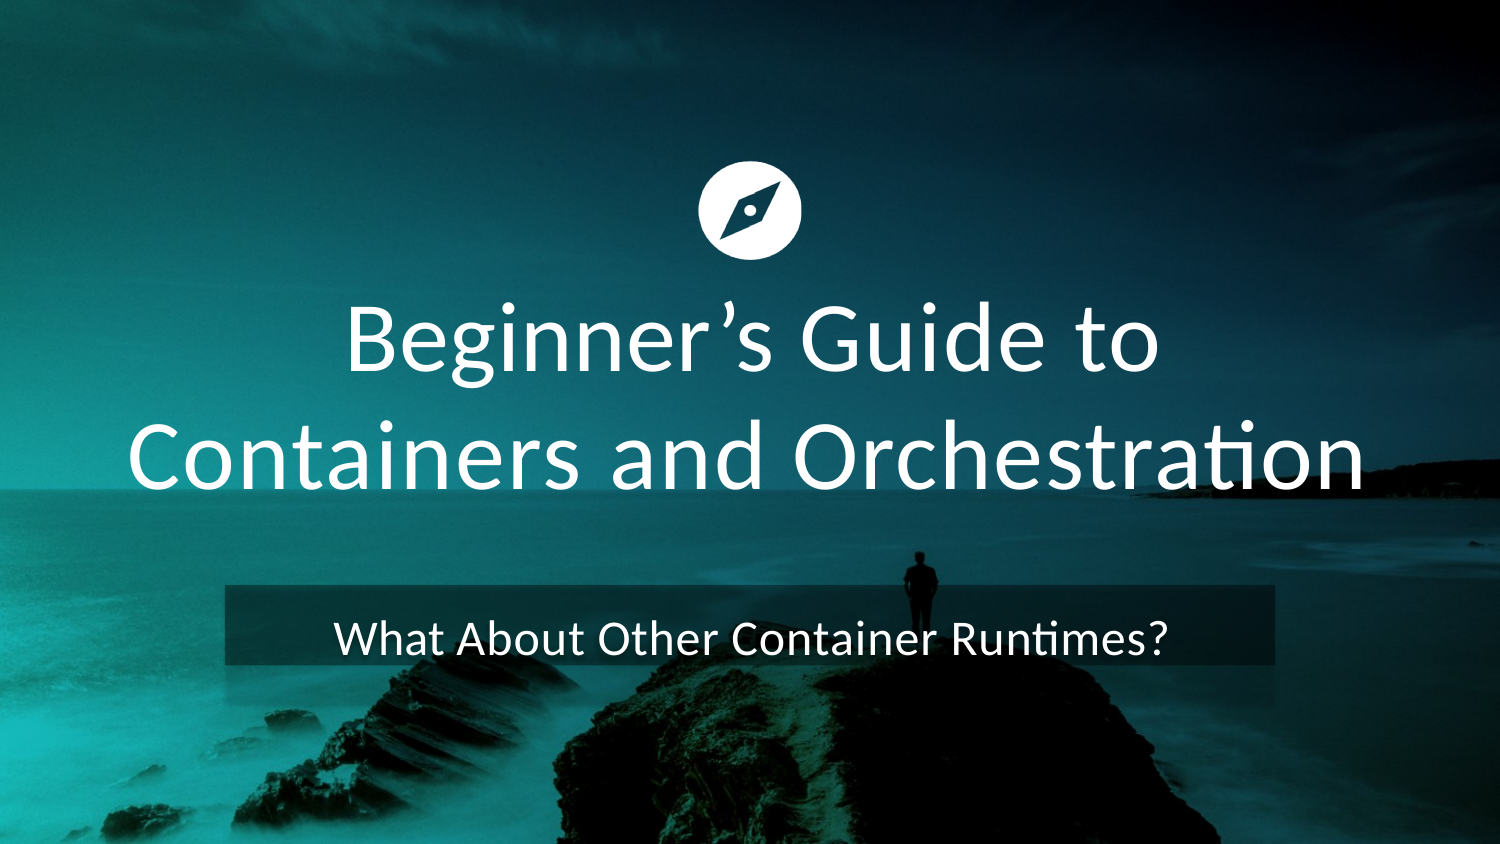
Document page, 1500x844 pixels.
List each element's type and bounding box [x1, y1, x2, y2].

text_box [218, 582, 1282, 716]
text_box [0, 0, 1500, 844]
